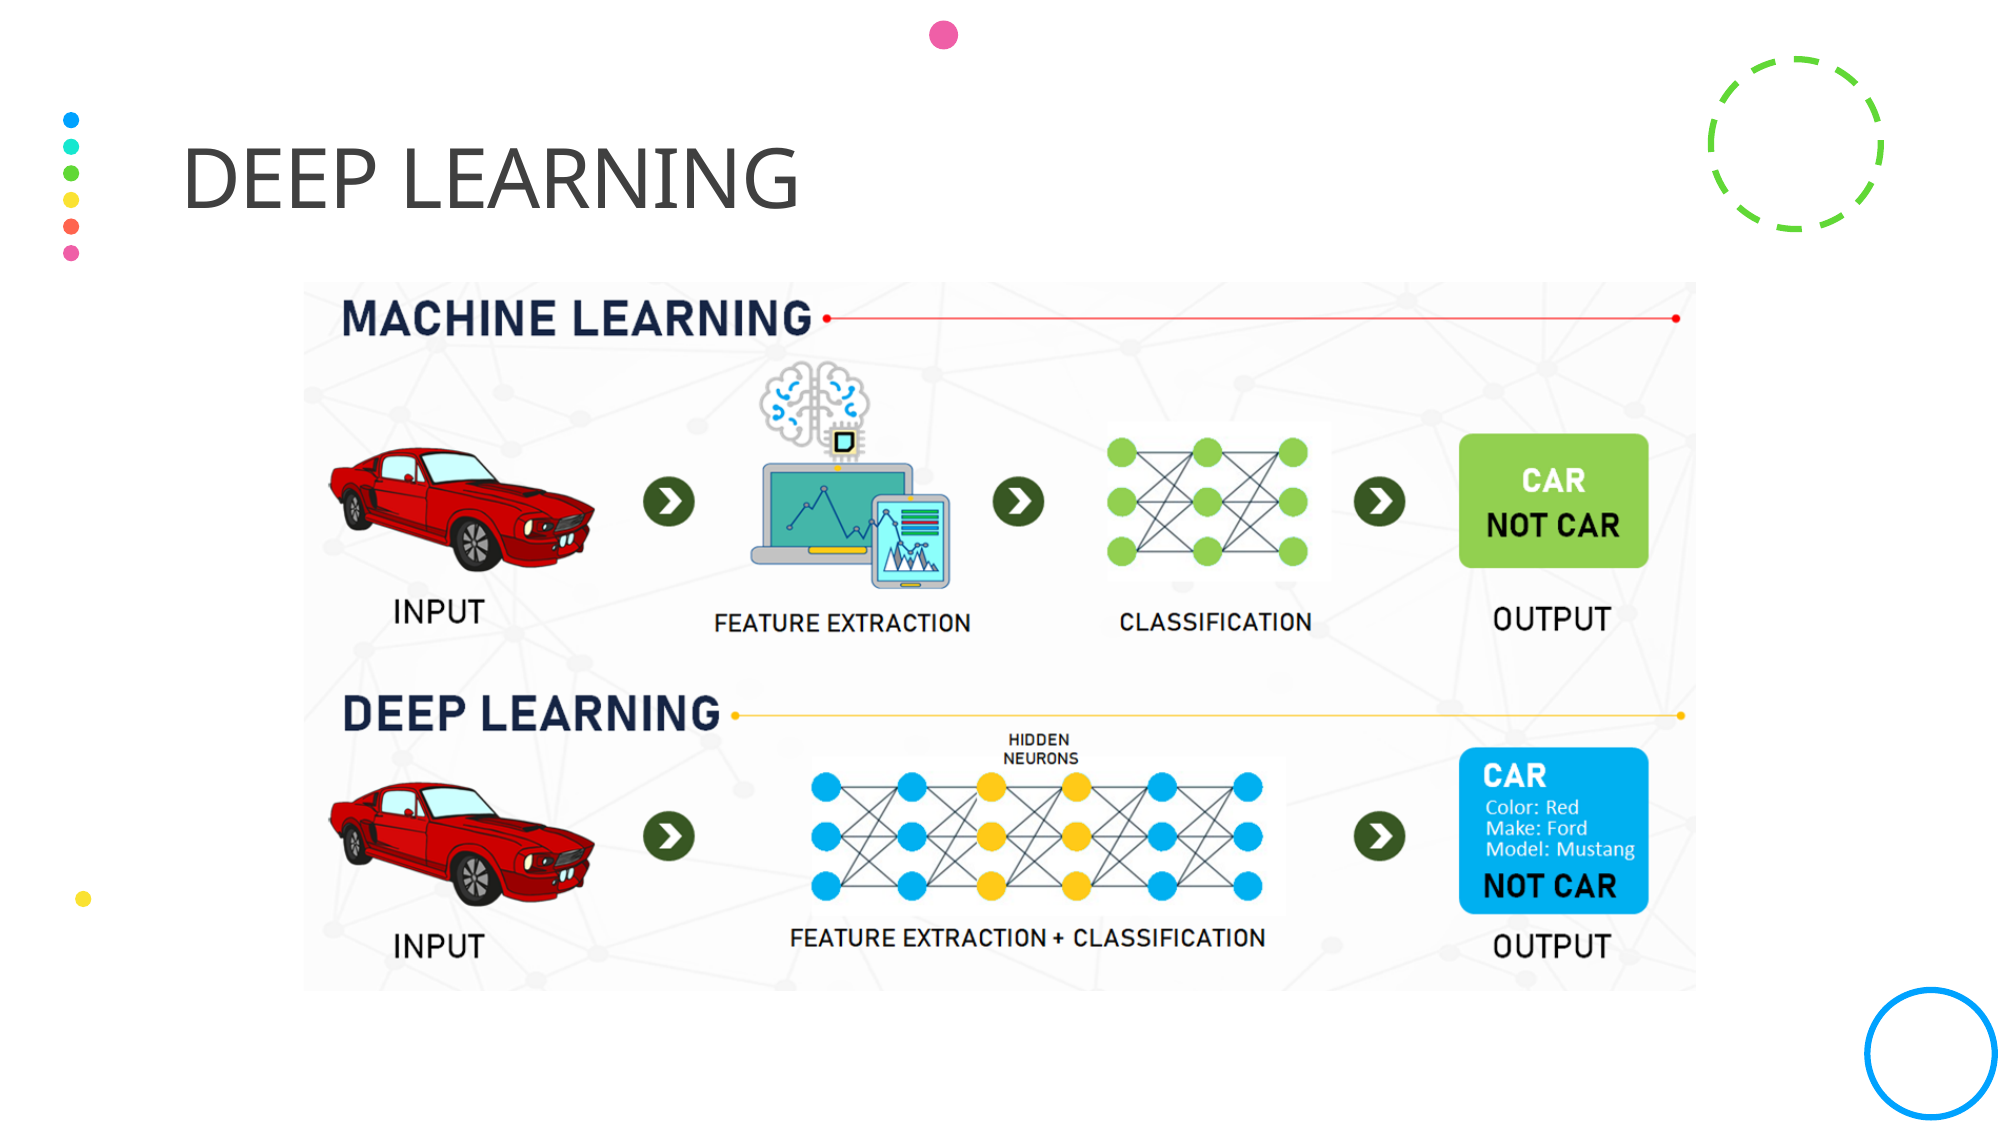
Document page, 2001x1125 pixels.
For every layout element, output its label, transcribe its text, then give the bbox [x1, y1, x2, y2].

picture [303, 282, 1697, 992]
slide_number 34 [1803, 1057, 1932, 1118]
title DEEP LEARNING [180, 69, 1830, 294]
